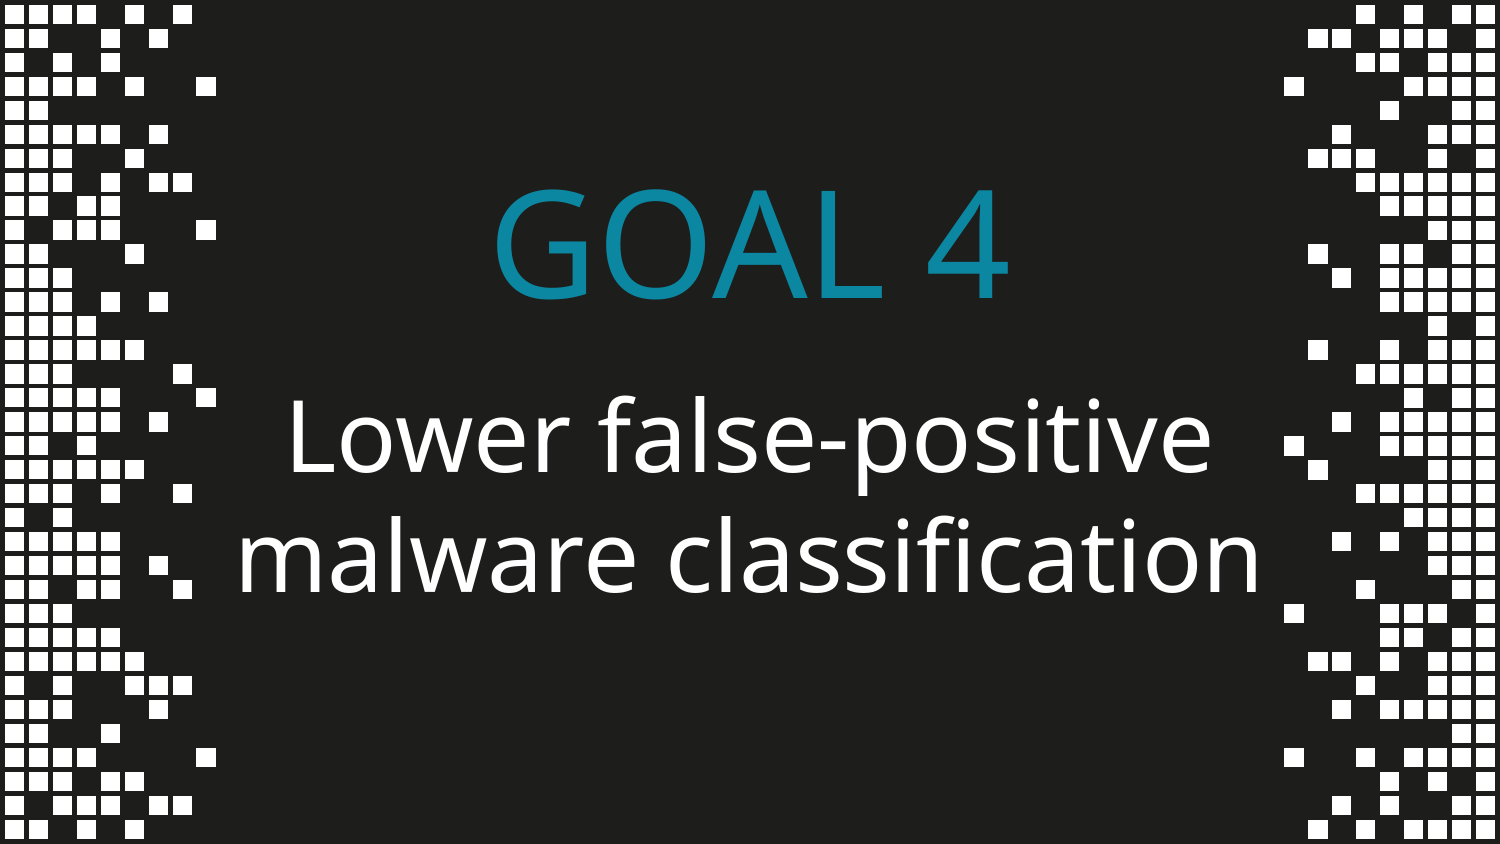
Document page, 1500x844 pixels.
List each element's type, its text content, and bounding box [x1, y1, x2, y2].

title Lower false-positive malware classification [195, 344, 1305, 628]
title GOAL 4 [195, 171, 1305, 344]
